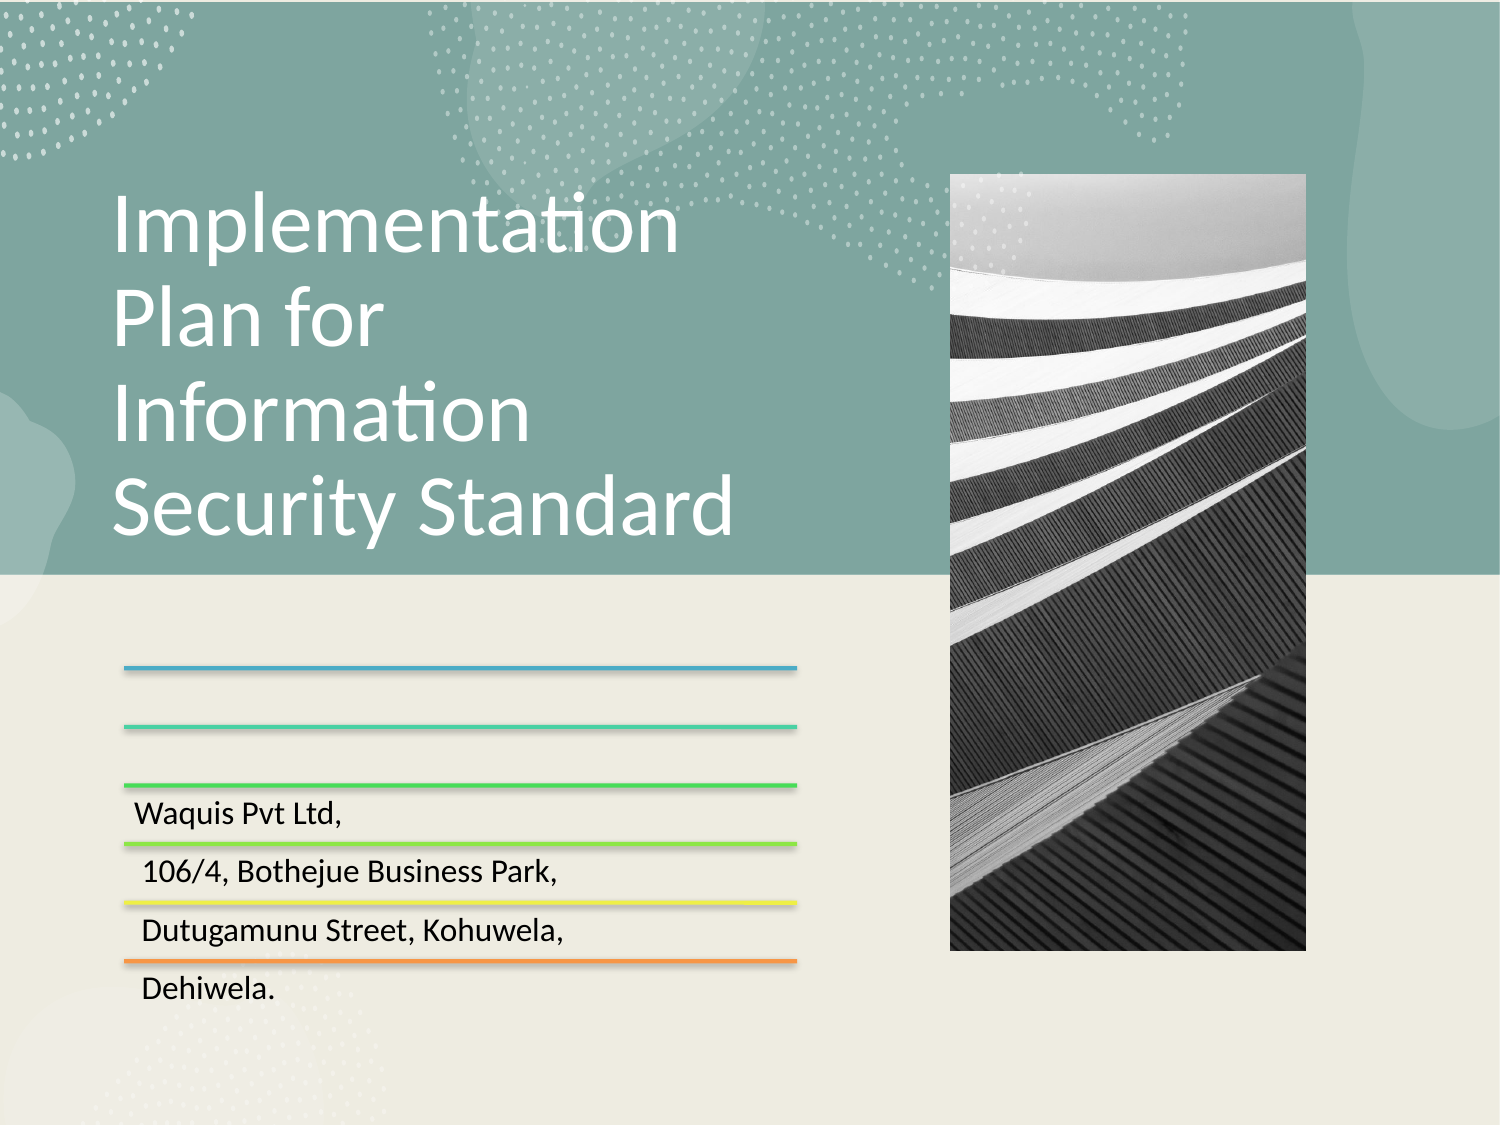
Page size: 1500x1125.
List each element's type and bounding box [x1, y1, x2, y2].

list [123, 667, 798, 1021]
text_box [0, 0, 1500, 1125]
